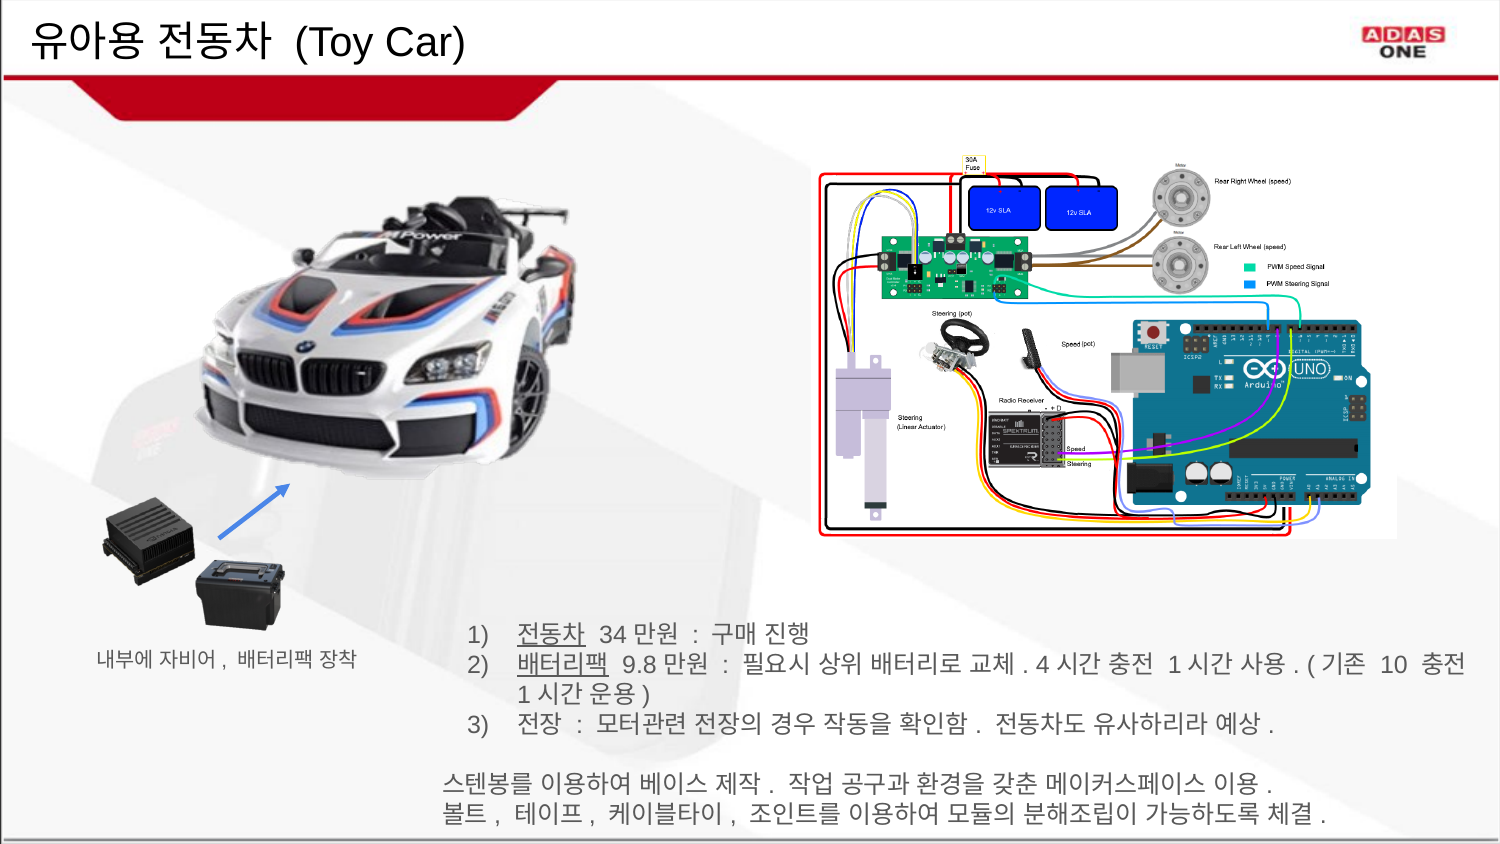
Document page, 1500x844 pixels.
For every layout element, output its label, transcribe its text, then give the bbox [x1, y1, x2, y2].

title 유아용 전동차 (Toy Car) [15, 0, 1277, 64]
text_box 전동차 34만원 : 구매 진행 배터리팩 9.8만원 : 필요시 상위 배터리로 교체. 4시간 충전 1시간 사용. (기존 10 충전 1시간 운용) 전장 : 모터관련 전장의 경우 작동을 확인함. 전동차도 유사하리라 예상. 스텐봉를 이용하여 베이스 제작. 작업 공구과 환경을 갖춘 메이커스페이스 이용. 볼트, 테이프, 케이블타이, 조인트를 이용하여 모듈의 분해조립이 가능하도록 체결. [427, 574, 1493, 789]
picture [0, 0, 1500, 844]
text_box 내부에 자비어, 배터리팩 장착 [81, 631, 428, 707]
